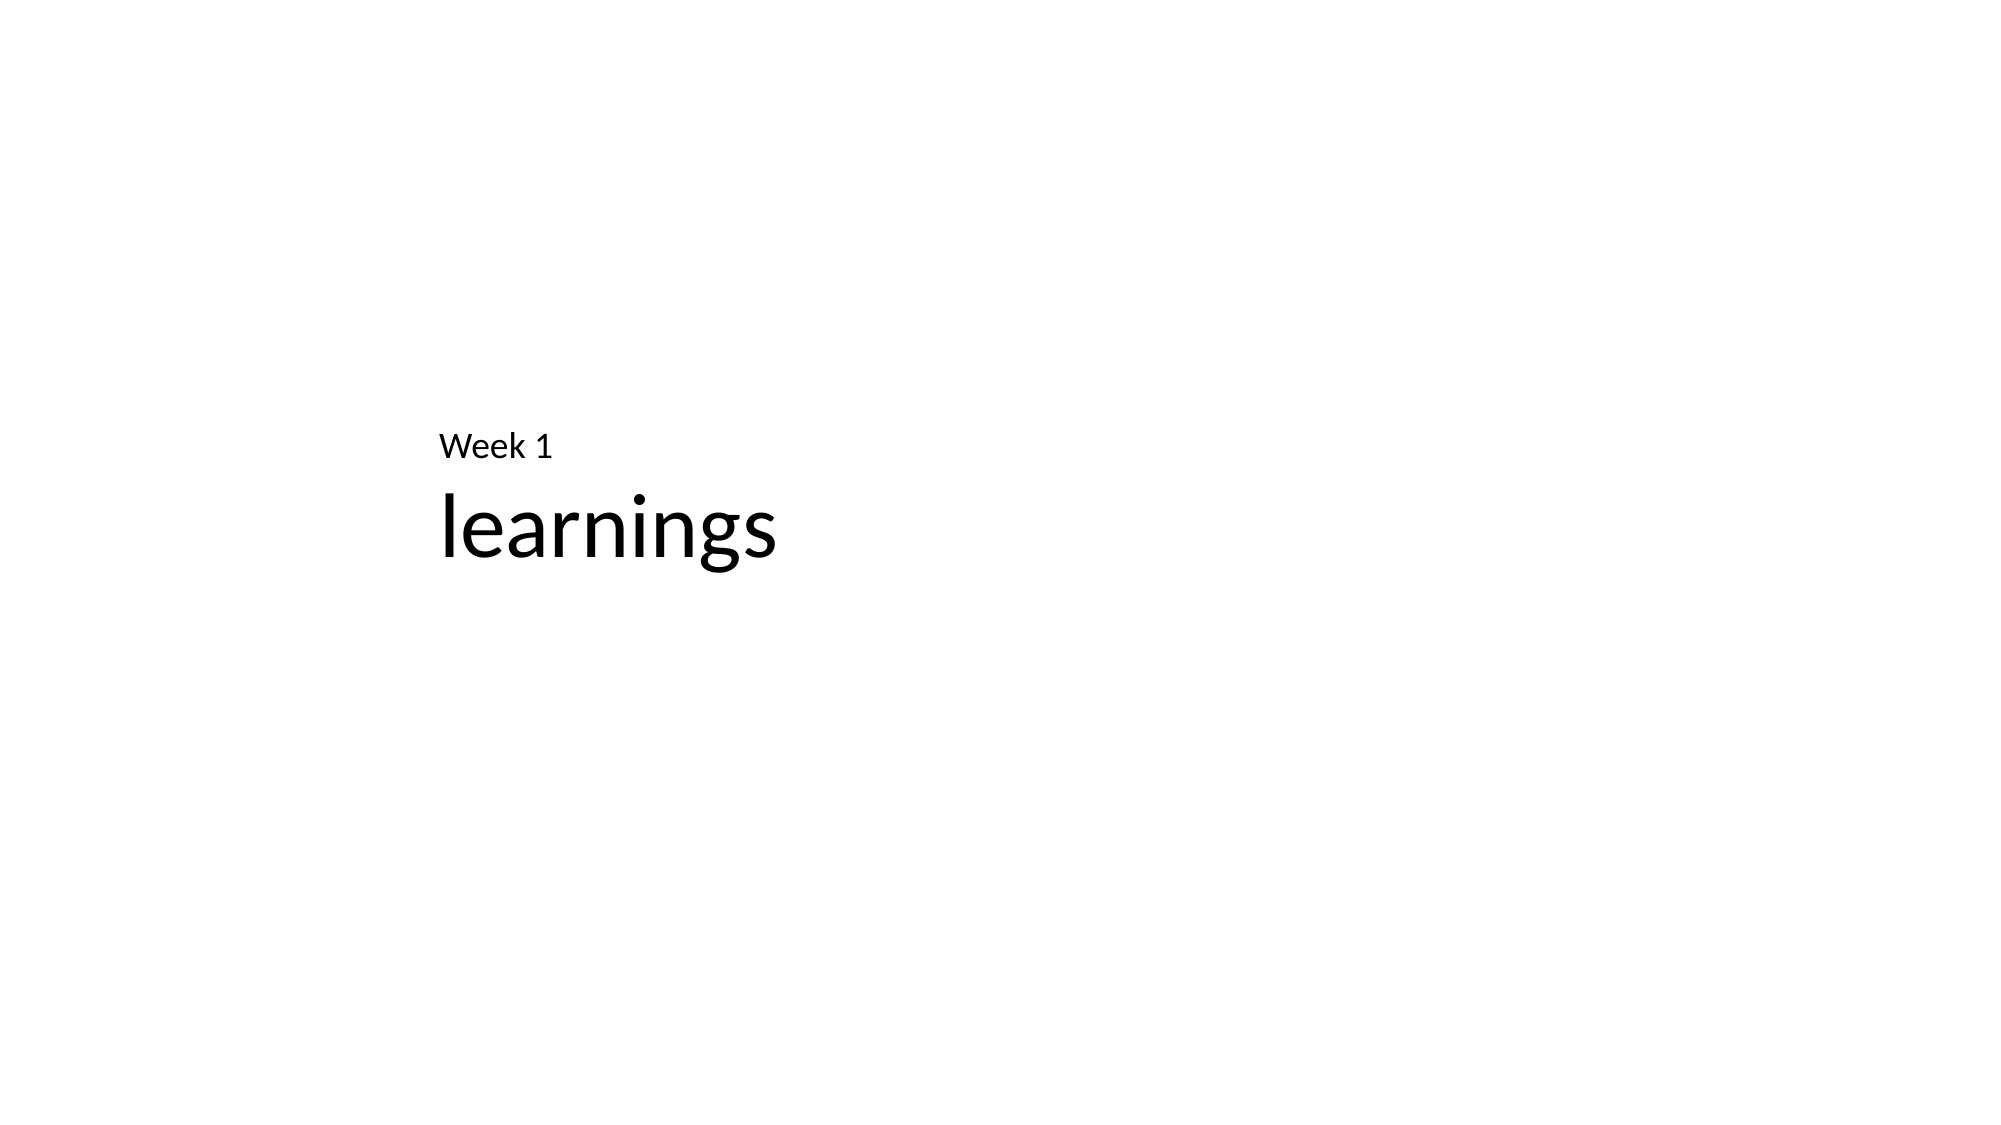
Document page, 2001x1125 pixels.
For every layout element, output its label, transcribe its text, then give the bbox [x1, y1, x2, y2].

text_box Week 1 learnings [424, 413, 1650, 583]
